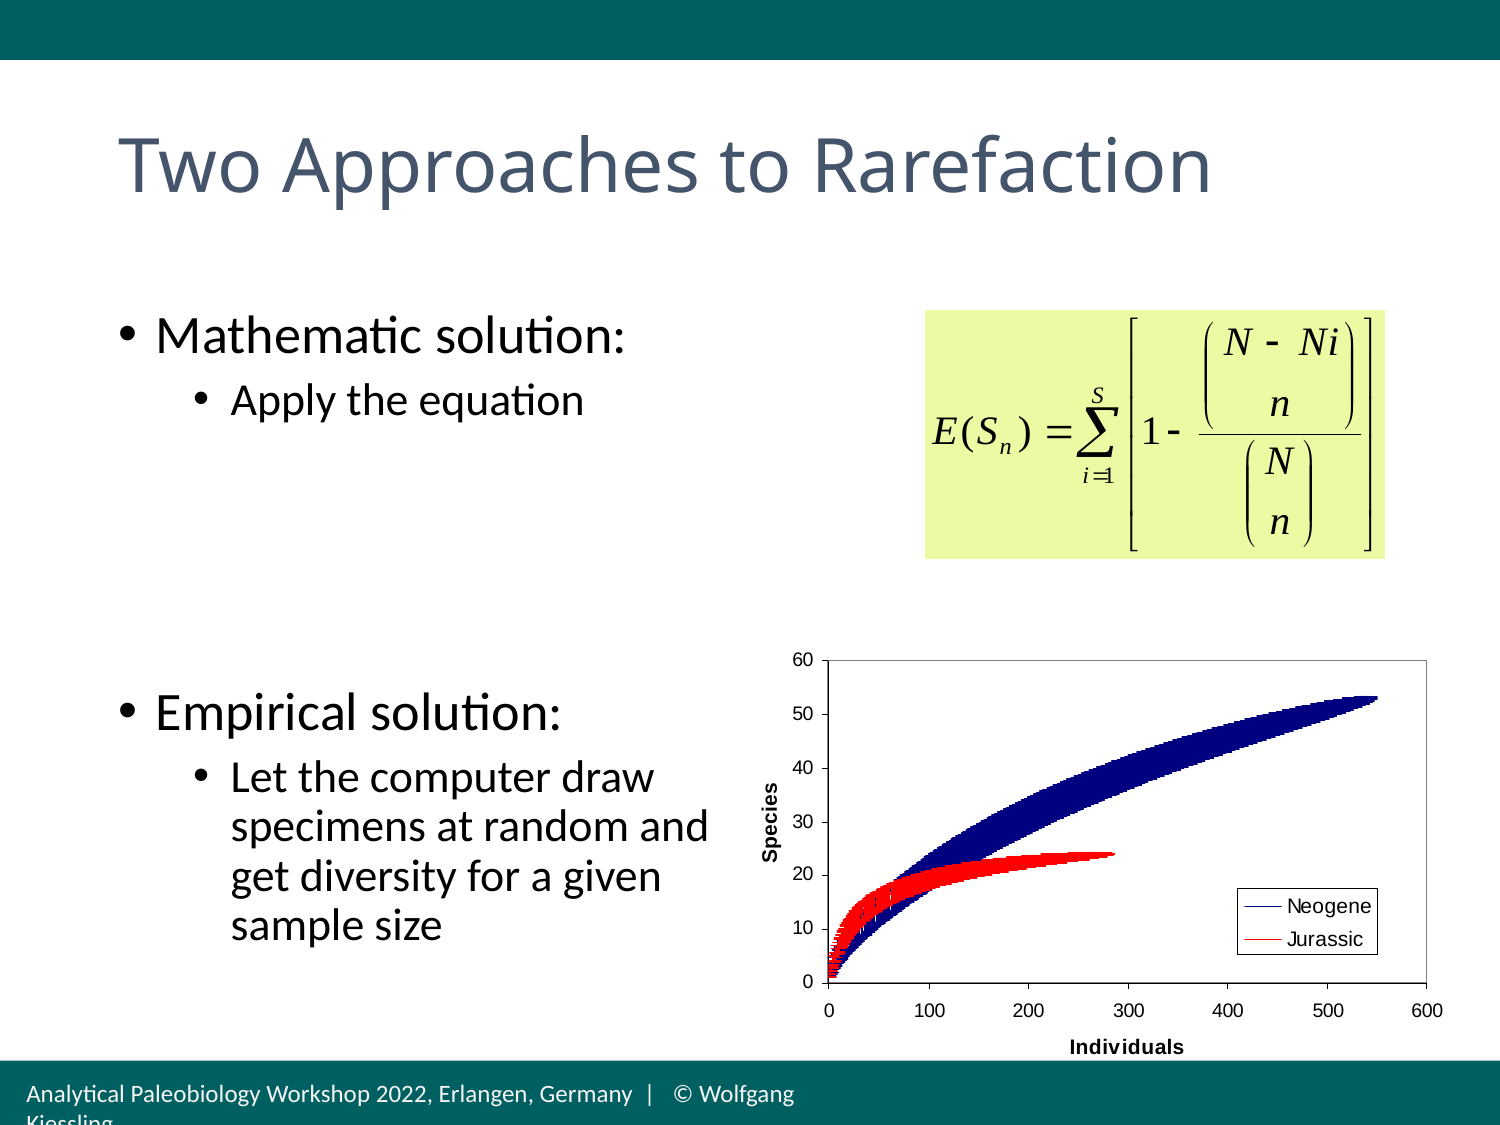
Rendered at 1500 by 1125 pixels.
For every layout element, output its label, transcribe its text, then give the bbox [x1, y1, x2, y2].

list Mathematic solution: Apply the equation Empirical solution: Let the computer draw specimens at random and get diversity for a given sample size [103, 299, 745, 1014]
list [924, 309, 1386, 560]
title Two Approaches to Rarefaction [103, 59, 1397, 278]
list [738, 621, 1500, 1081]
